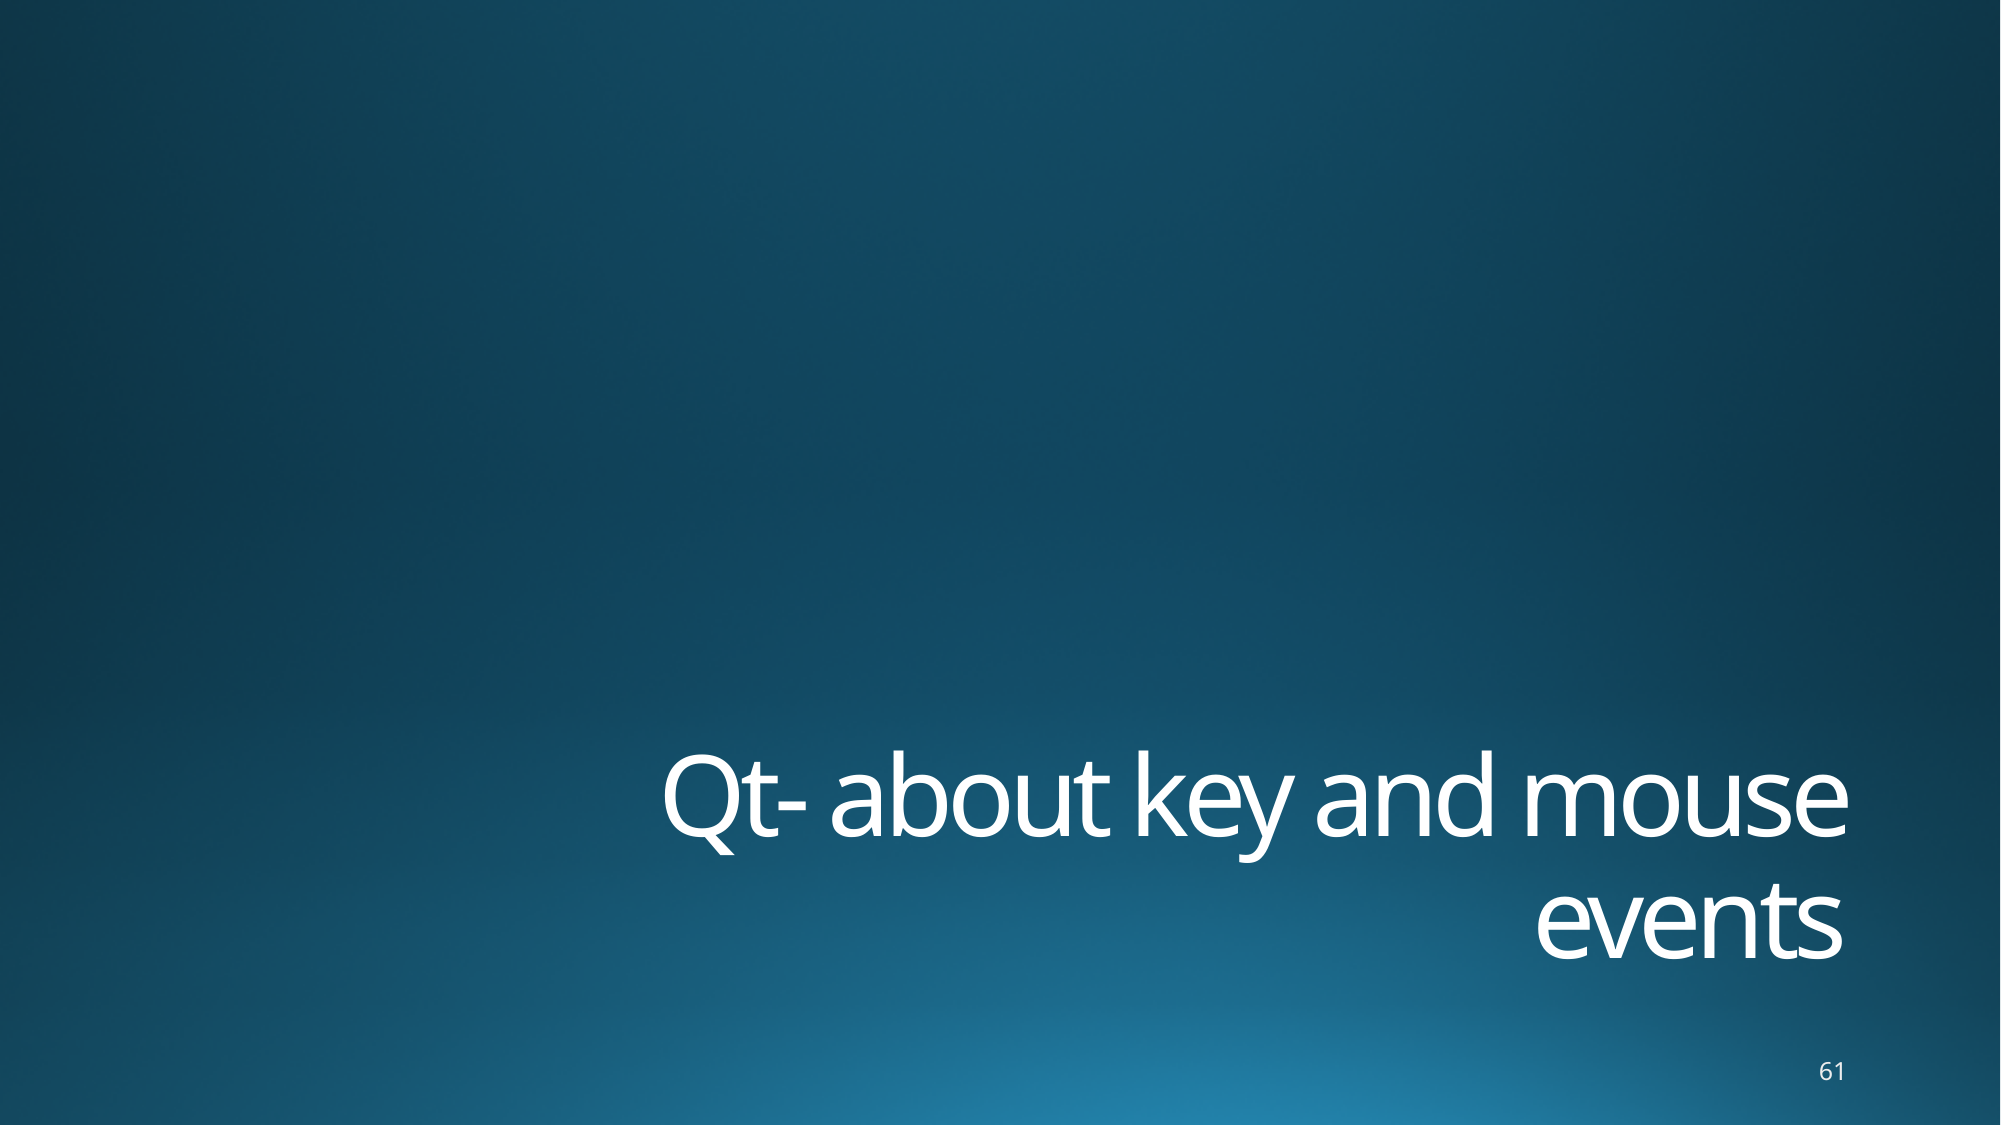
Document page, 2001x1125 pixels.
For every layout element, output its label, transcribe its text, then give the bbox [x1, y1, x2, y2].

slide_number 61 [1412, 1042, 1863, 1103]
title Qt- about key and mouse events [362, 732, 1863, 1002]
picture [0, 0, 2001, 1125]
